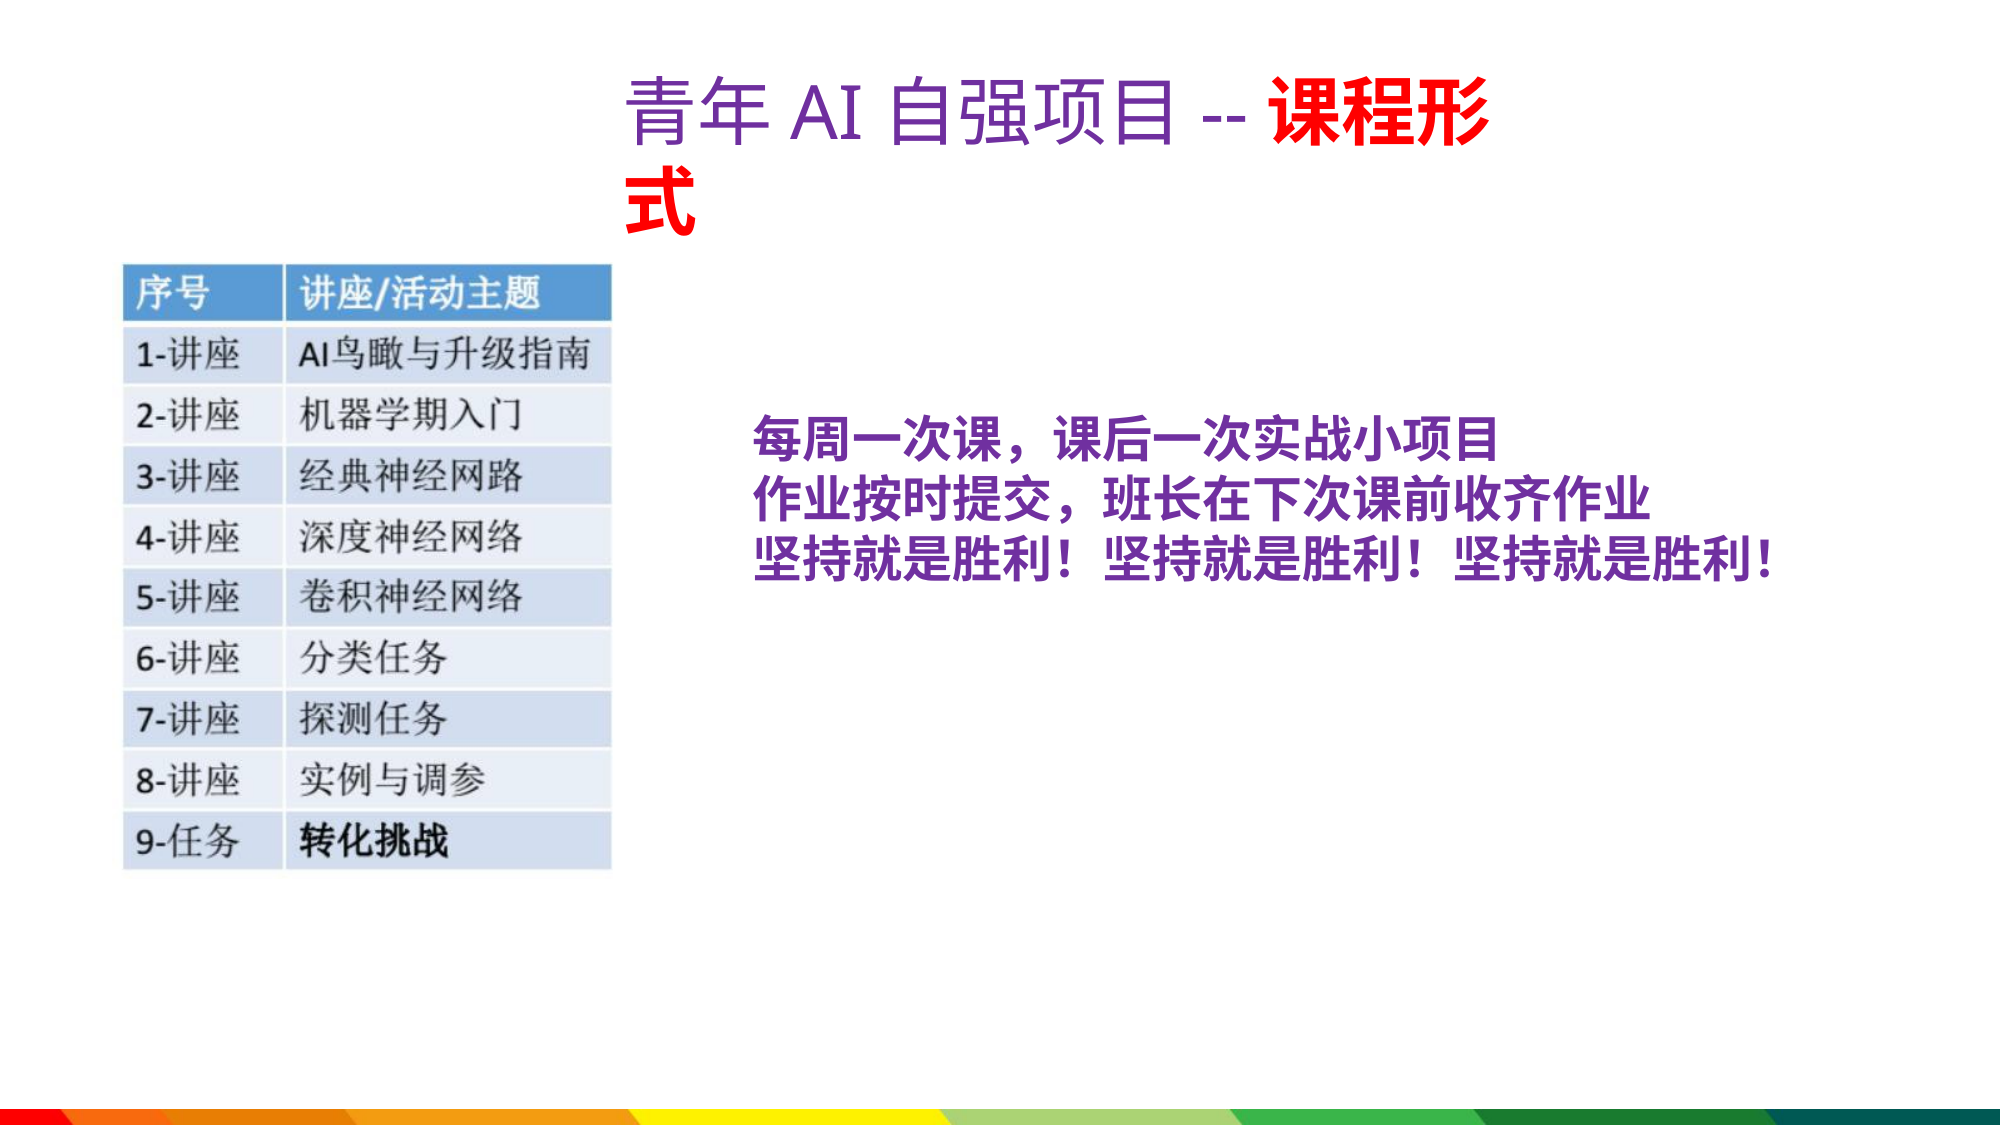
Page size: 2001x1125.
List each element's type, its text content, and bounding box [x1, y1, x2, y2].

text_box 每周一次课，课后一次实战小项目 作业按时提交，班长在下次课前收齐作业 坚持就是胜利！坚持就是胜利！坚持就是胜利！ [737, 399, 1825, 715]
text_box [112, 262, 658, 879]
picture [0, 1109, 2000, 1125]
text_box 青年AI自强项目--课程形式 [620, 62, 1525, 245]
